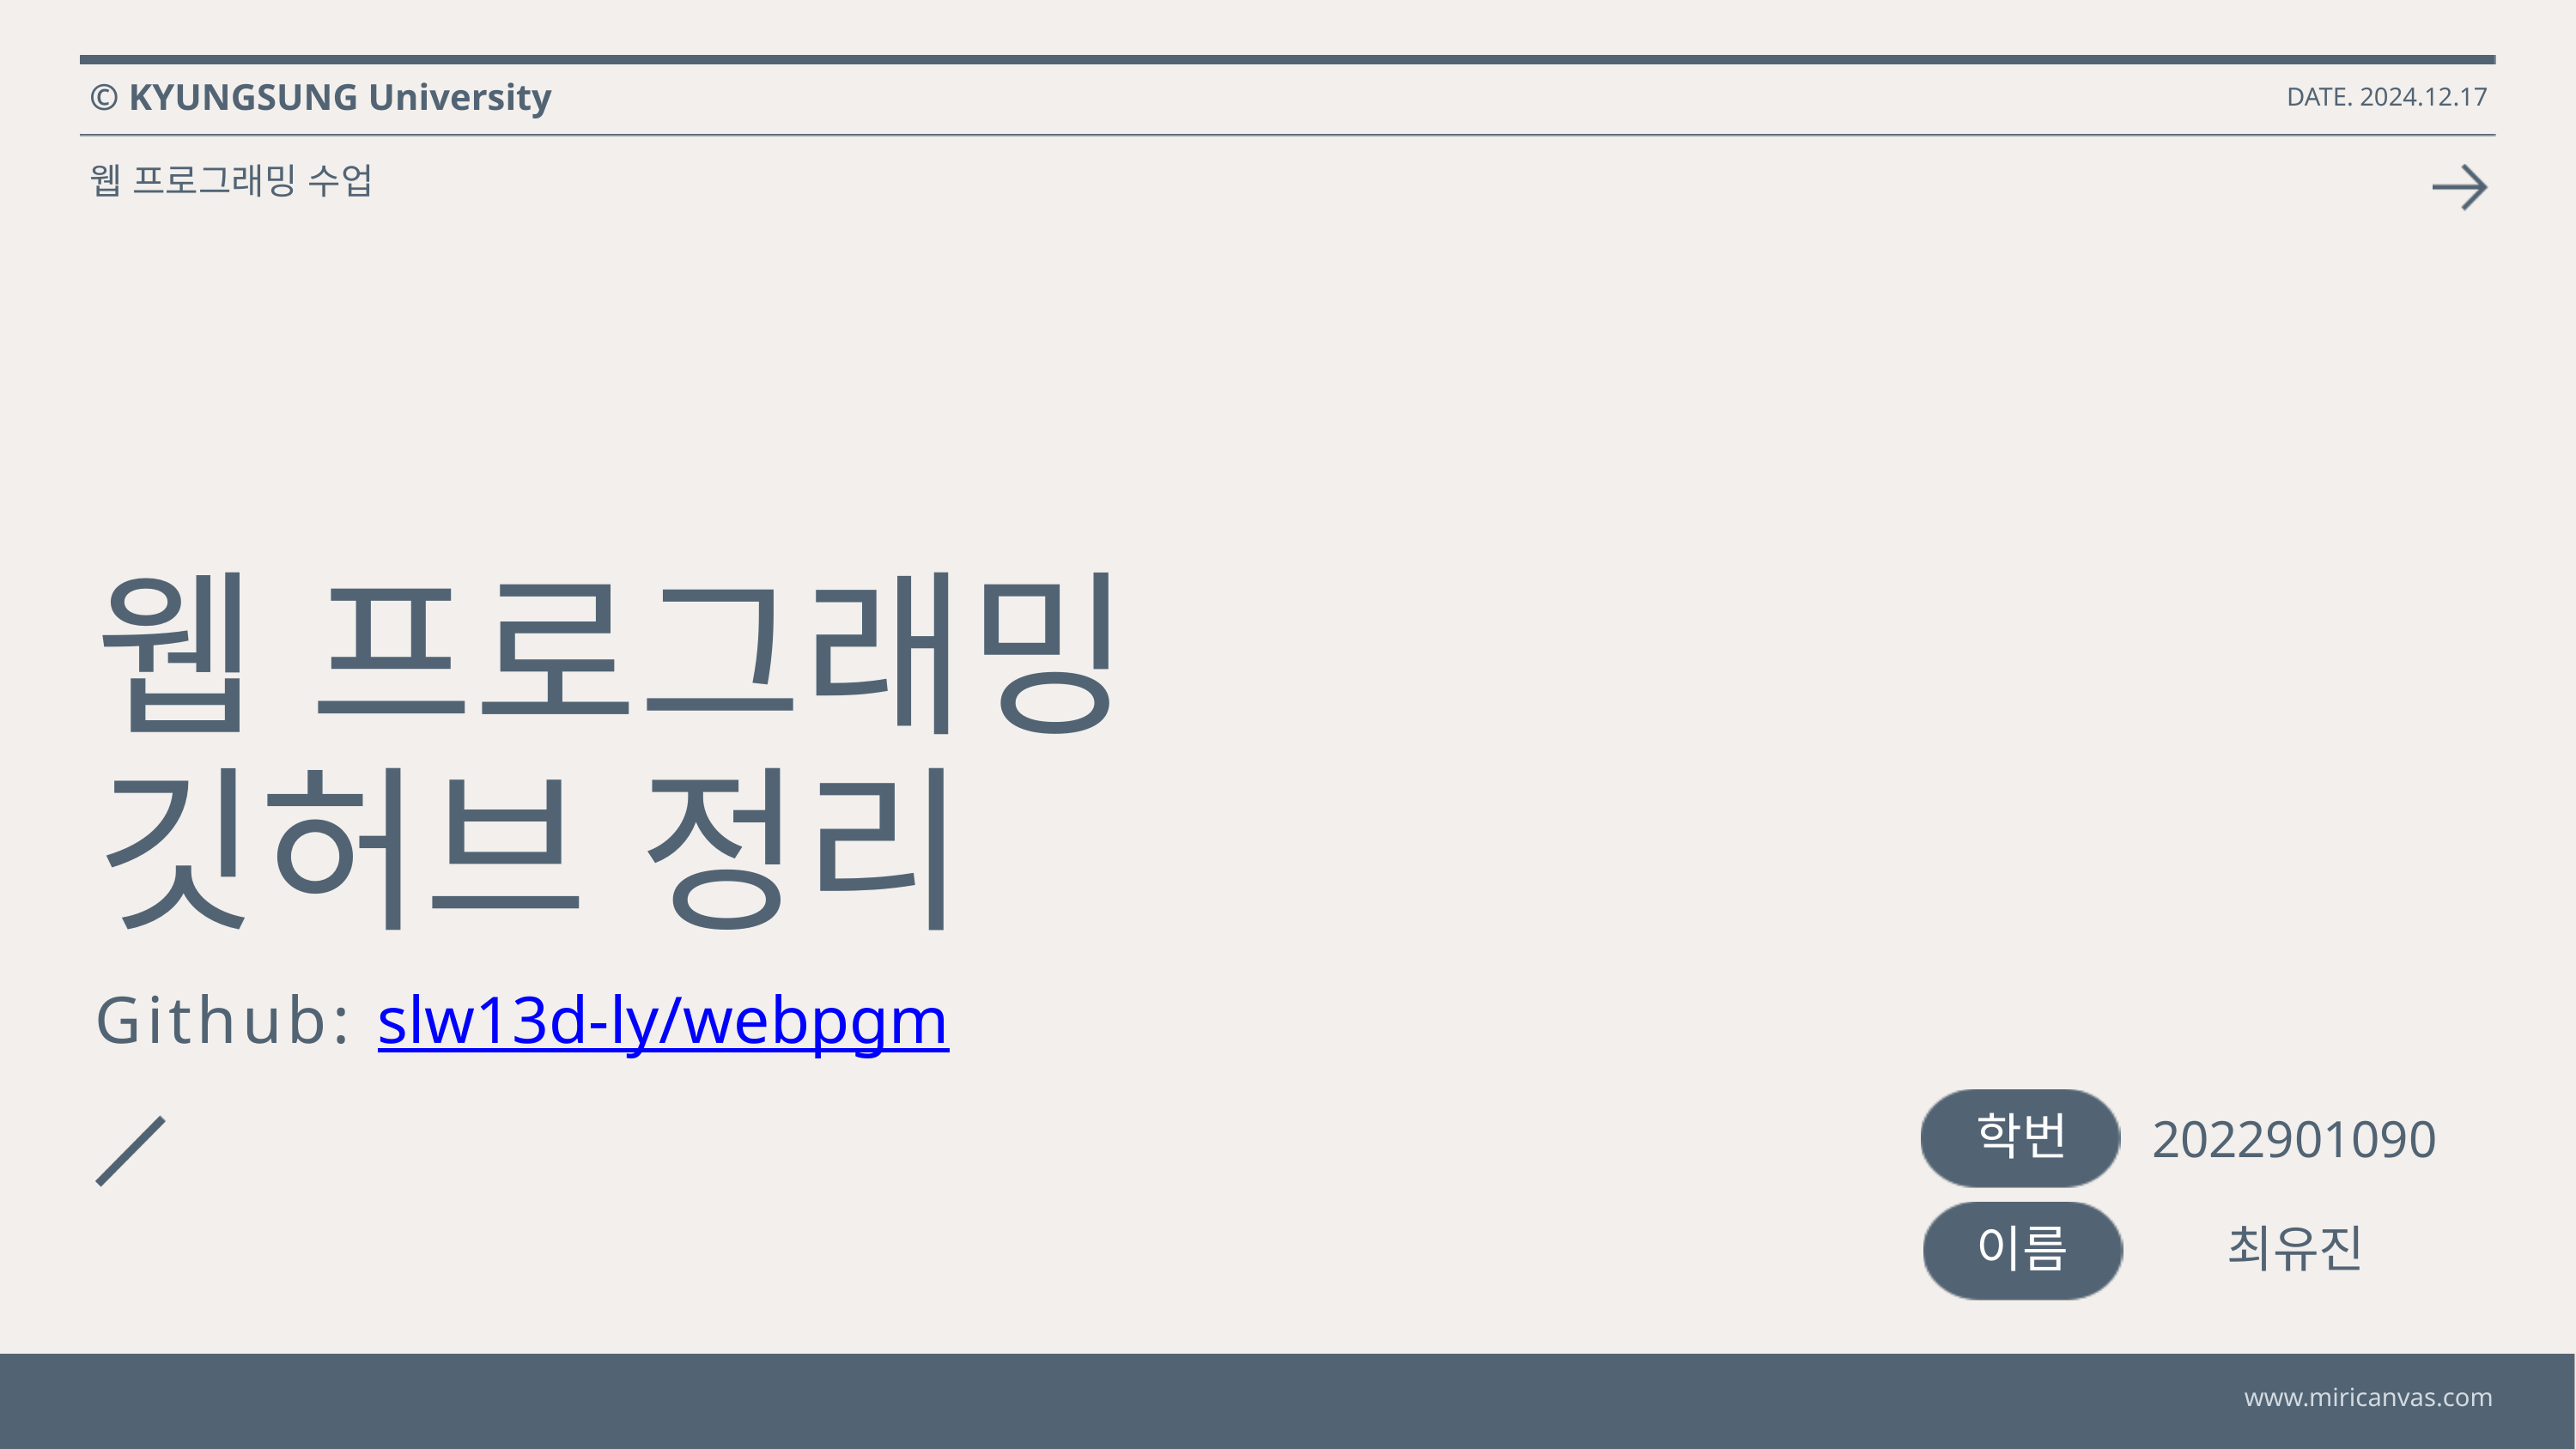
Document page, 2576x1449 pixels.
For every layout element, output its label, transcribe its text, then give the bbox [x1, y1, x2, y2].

picture [80, 133, 2496, 136]
text_box DATE. 2024.12.17 [2187, 80, 2488, 115]
picture [80, 55, 2496, 65]
picture [2433, 164, 2489, 212]
text_box 웹 프로그래밍 수업 [89, 164, 820, 199]
text_box Github: slw13d-ly/webpgm [94, 976, 1315, 1068]
picture [0, 1353, 2576, 1449]
text_box © KYUNGSUNG University [89, 80, 817, 115]
picture [83, 1116, 178, 1186]
text_box 웹 프로그래밍 깃허브 정리 [94, 536, 2038, 984]
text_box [1921, 1088, 2461, 1303]
